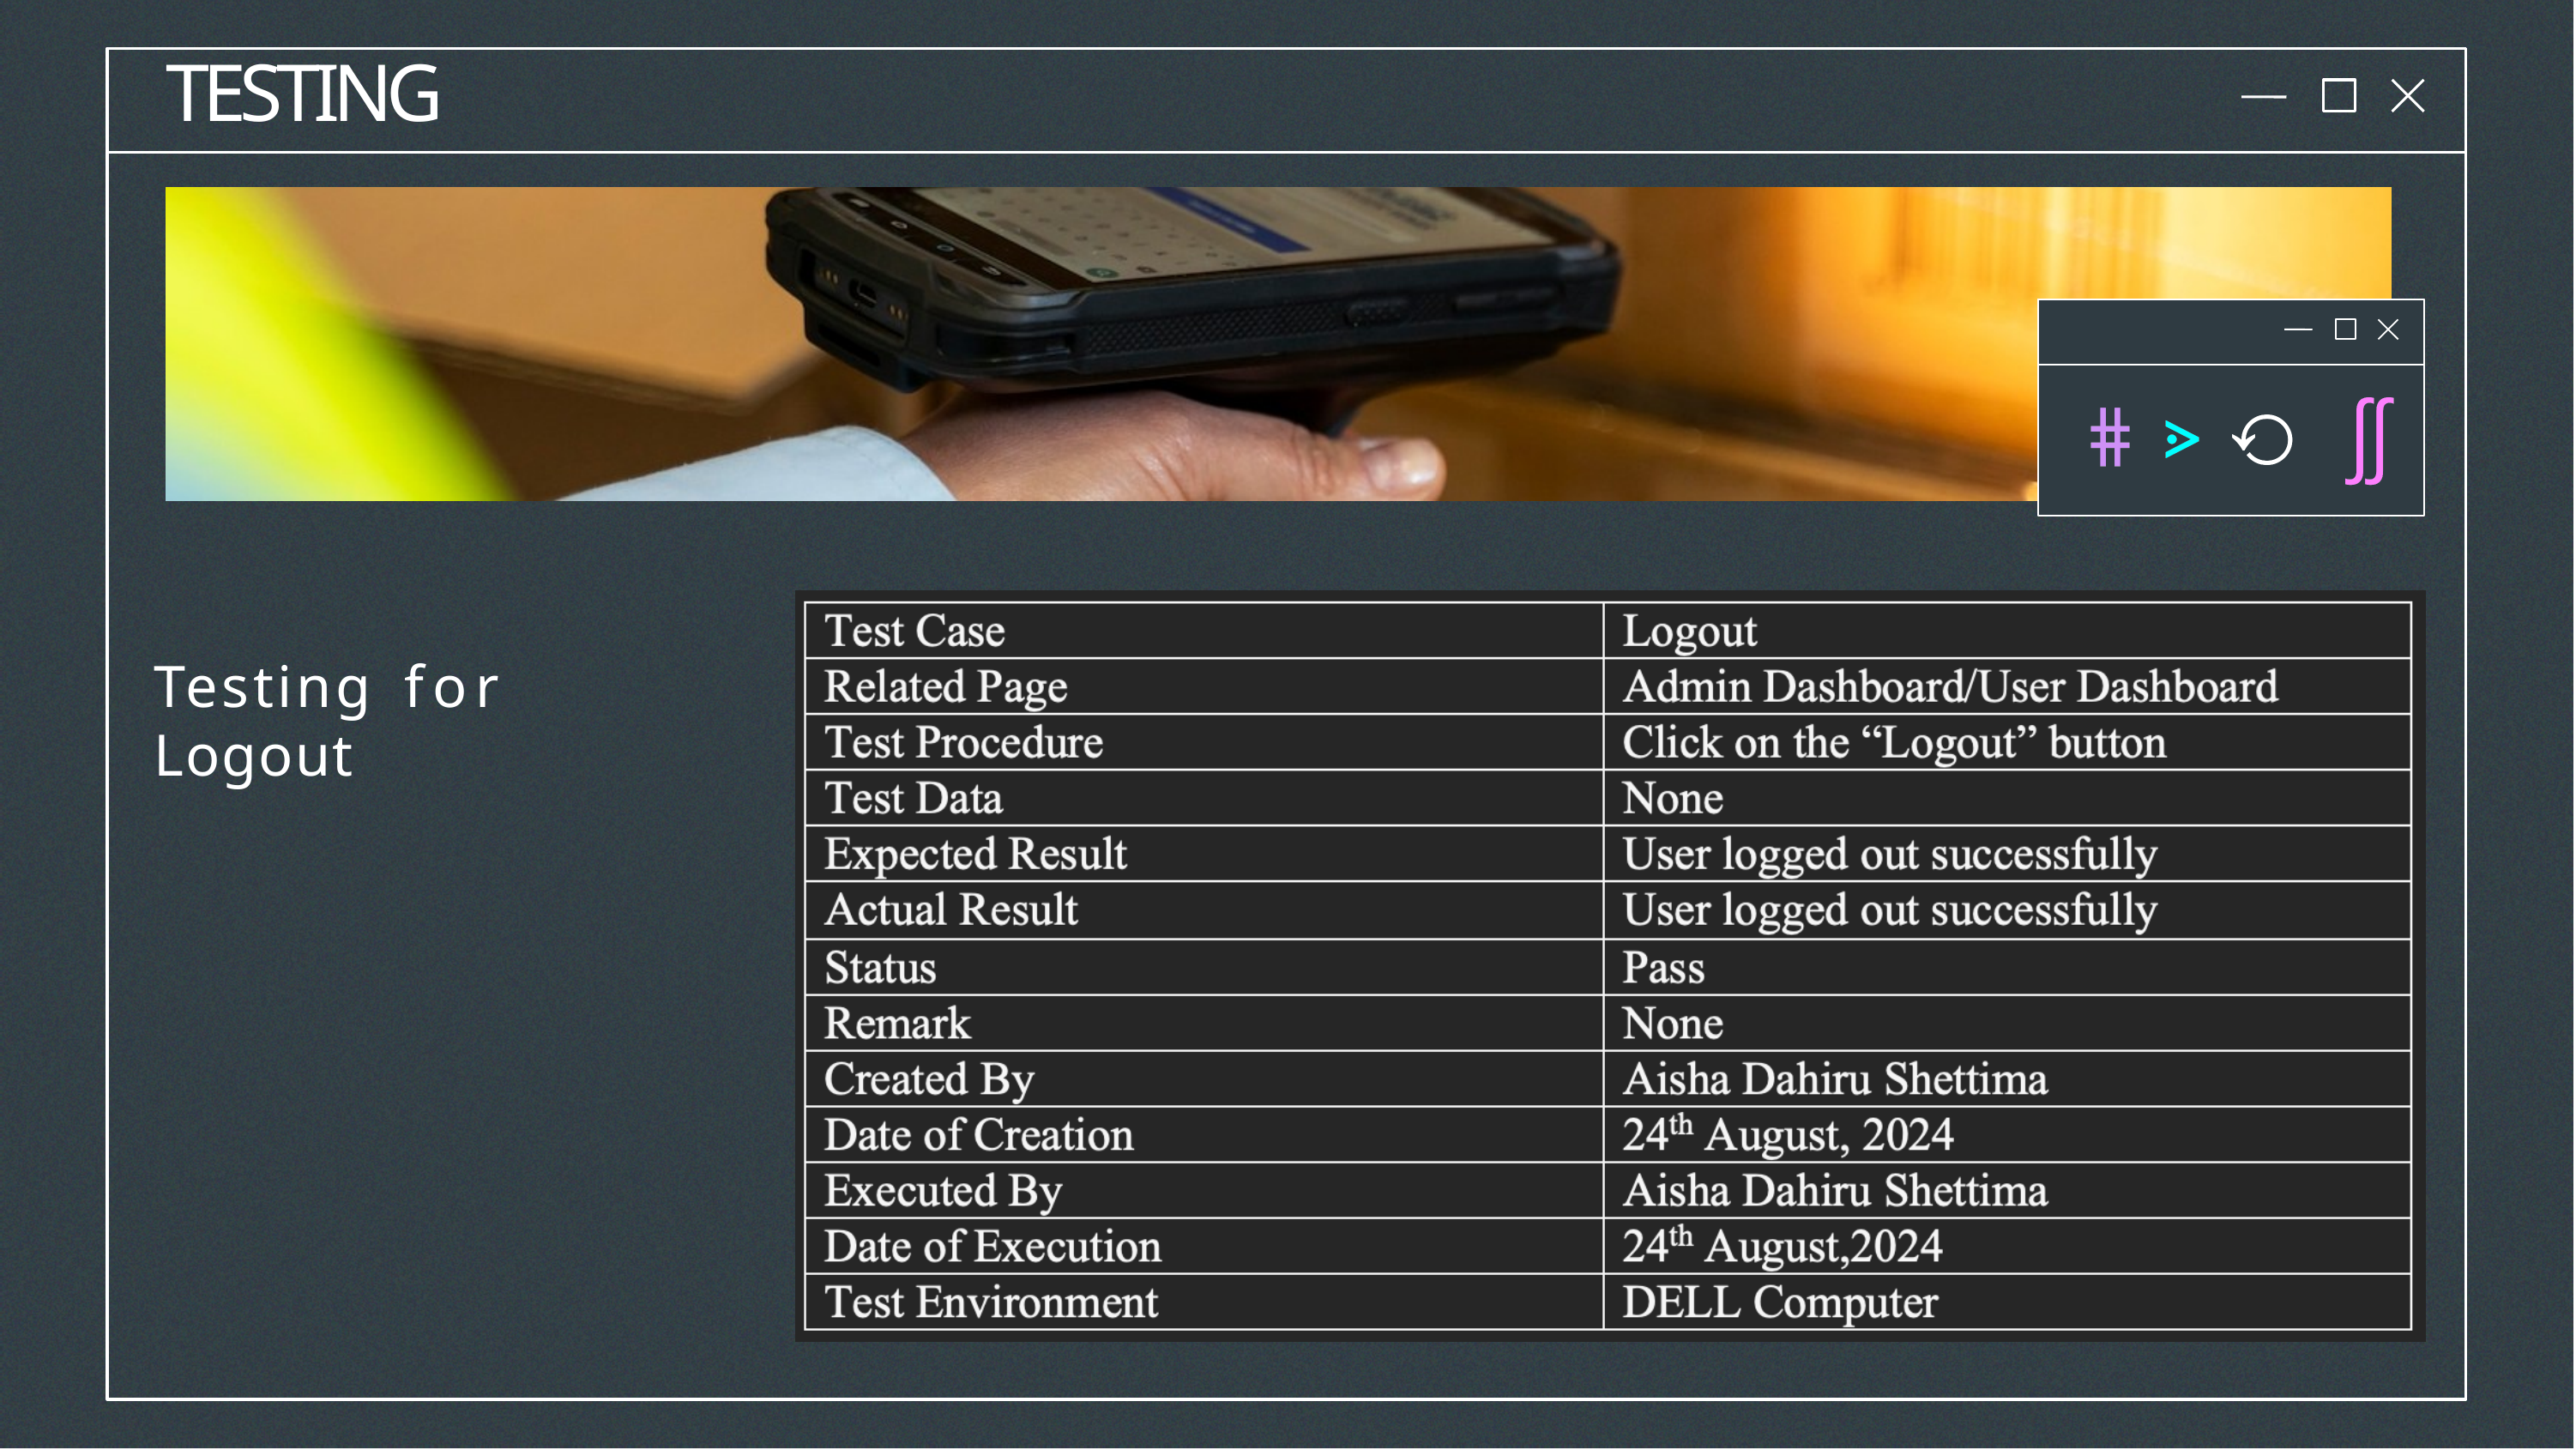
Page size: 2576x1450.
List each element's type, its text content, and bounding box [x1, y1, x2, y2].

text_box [166, 186, 2426, 1342]
text_box Testing for Logout [152, 648, 160, 788]
picture [0, 0, 2573, 1448]
title TESTING [164, 40, 467, 186]
